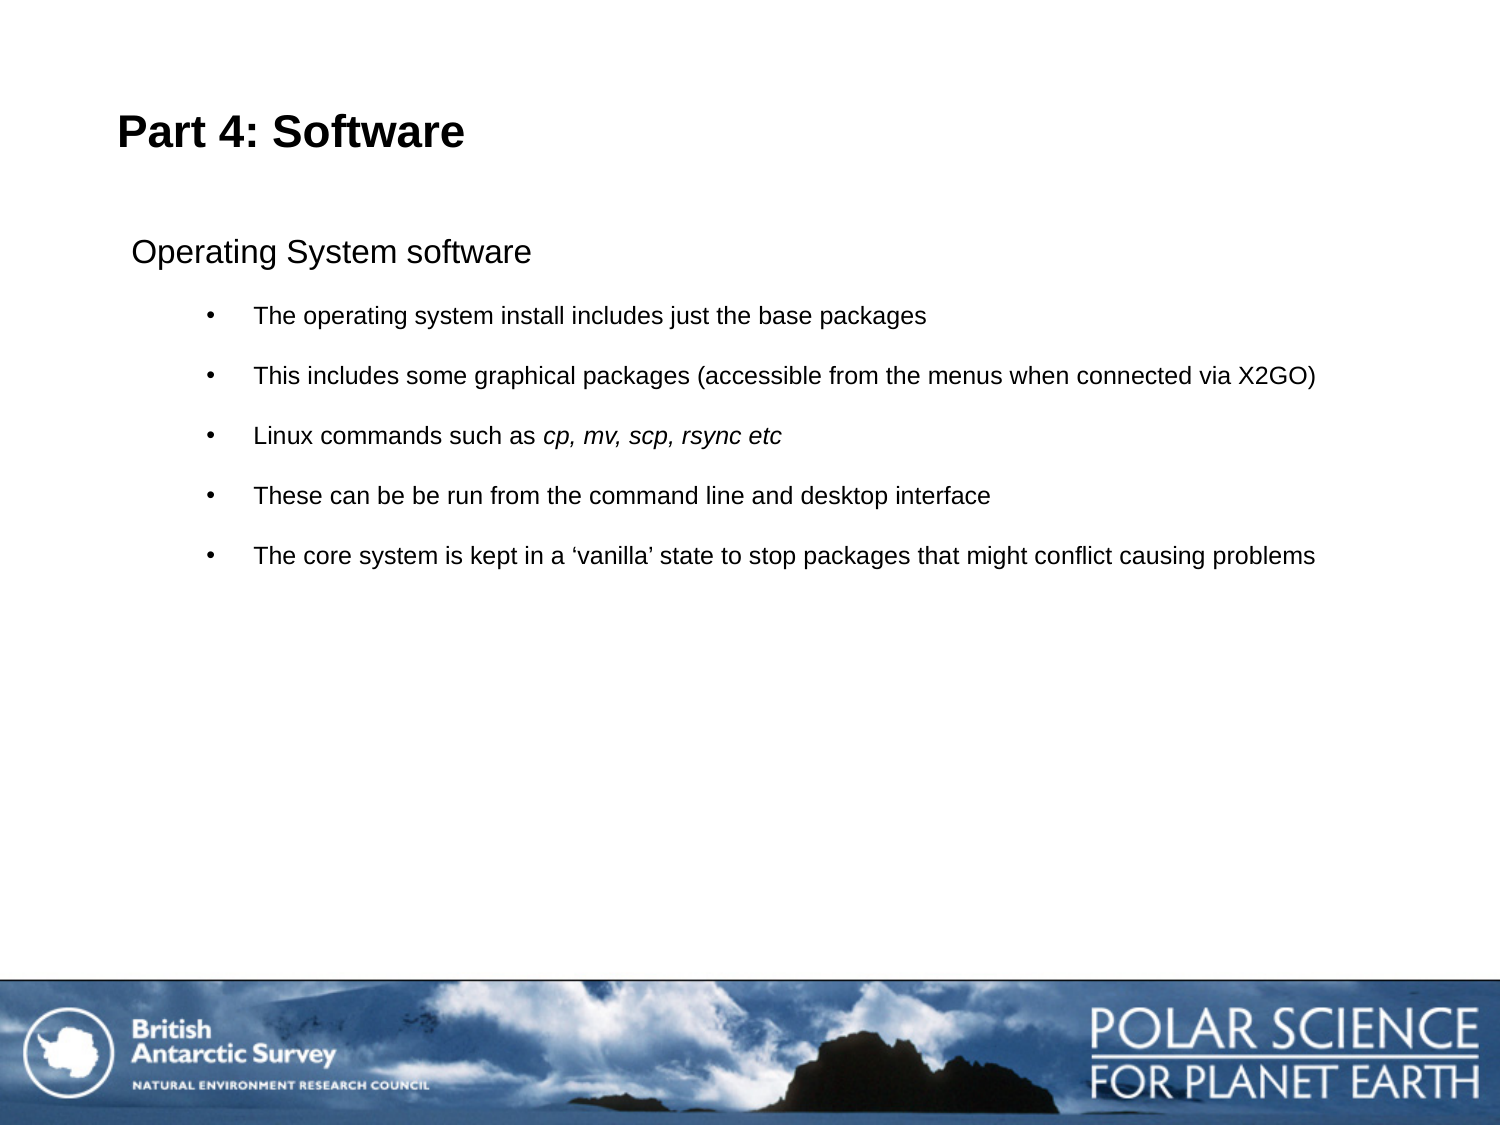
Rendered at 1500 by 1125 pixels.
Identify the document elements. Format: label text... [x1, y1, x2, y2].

picture [0, 0, 1500, 1125]
text_box Operating System software The operating system install includes just the base packages This includes some graphical packages (accessible from the menus when connected via X2GO) Linux commands such as cp, mv, scp, rsync etc These can be be run from the command line and desktop interface The core system is kept in a ‘vanilla’ state to stop packages that might conflict causing problems [116, 222, 1371, 914]
title Part 4: Software [117, 70, 1371, 188]
